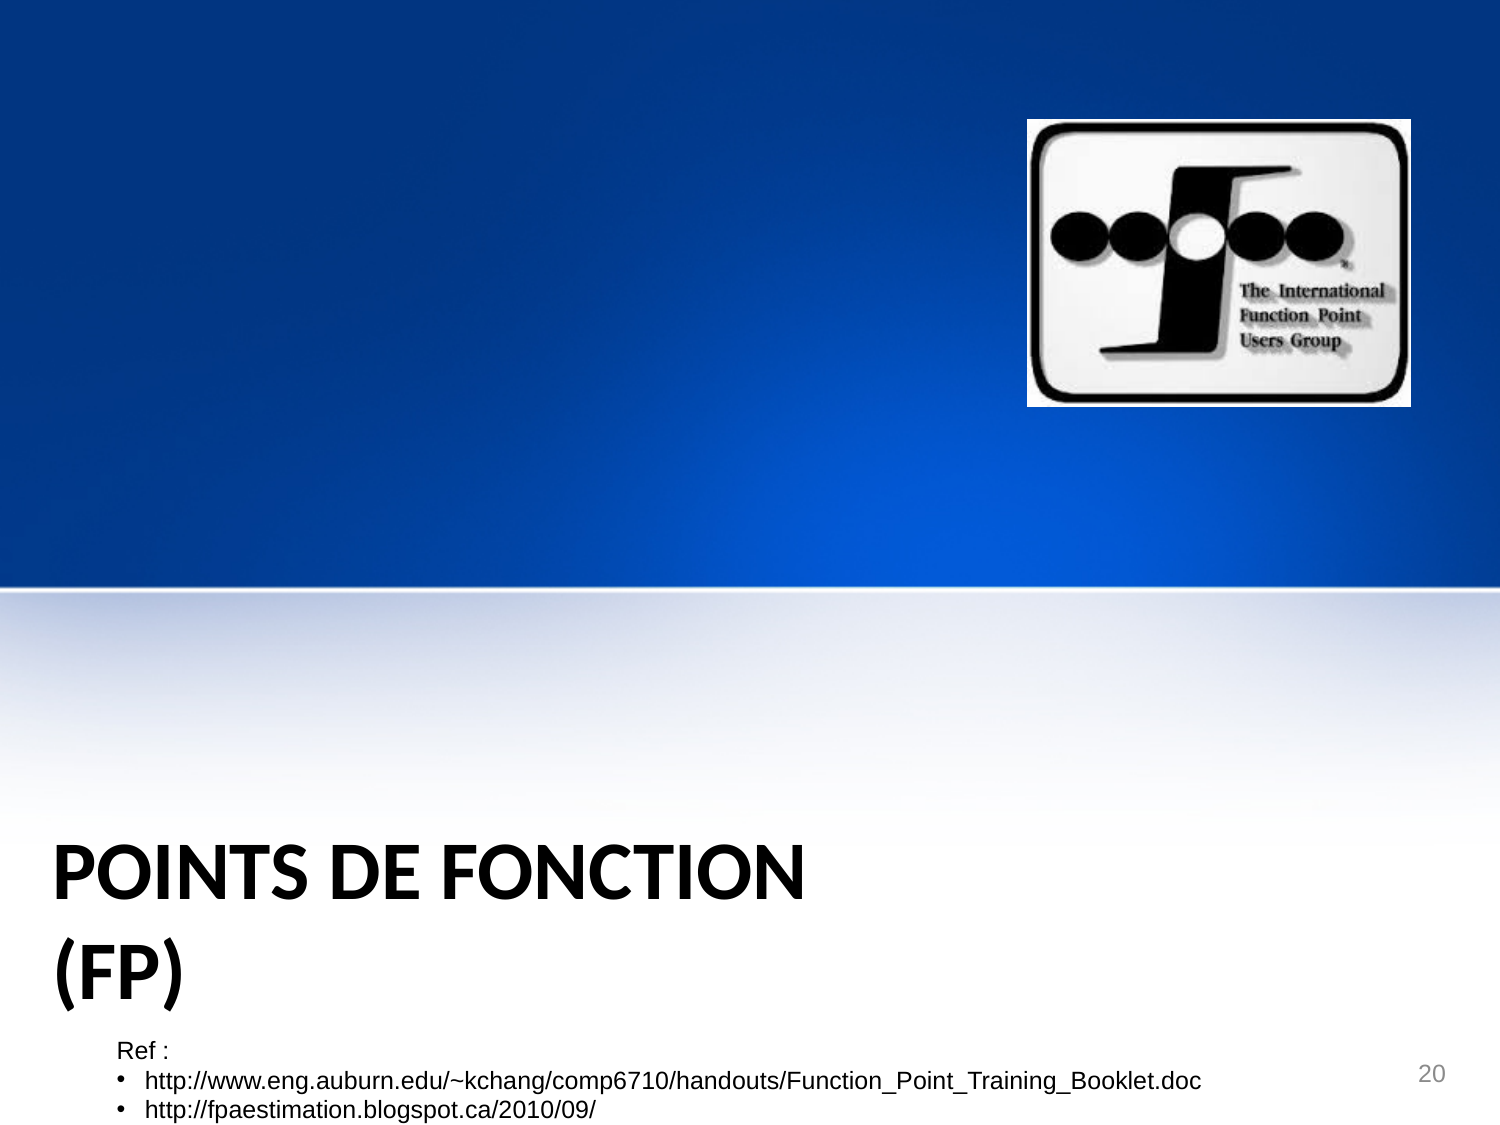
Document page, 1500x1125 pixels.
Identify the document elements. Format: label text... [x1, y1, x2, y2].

text_box Ref : http://www.eng.auburn.edu/~kchang/comp6710/handouts/Function_Point_Training_Booklet.doc http://fpaestimation.blogspot.ca/2010/09/ [101, 1026, 1287, 1125]
title Points de fonction (FP) [37, 808, 875, 1032]
picture [0, 0, 1500, 1125]
slide_number 20 [1287, 1042, 1462, 1103]
